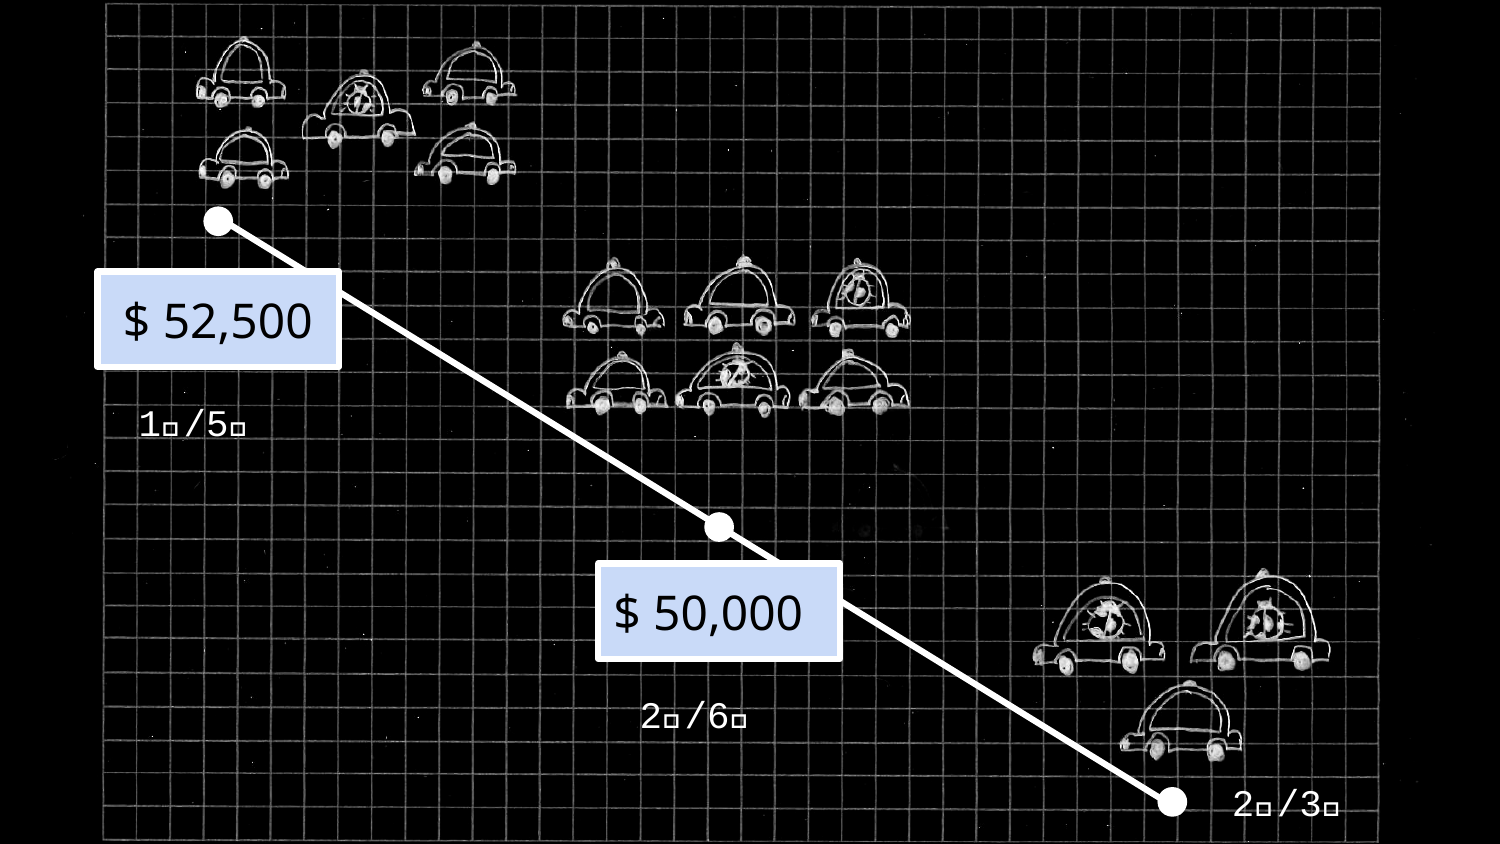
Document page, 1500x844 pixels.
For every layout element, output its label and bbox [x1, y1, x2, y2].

picture [45, 0, 1455, 844]
text_box [208, 211, 1183, 813]
